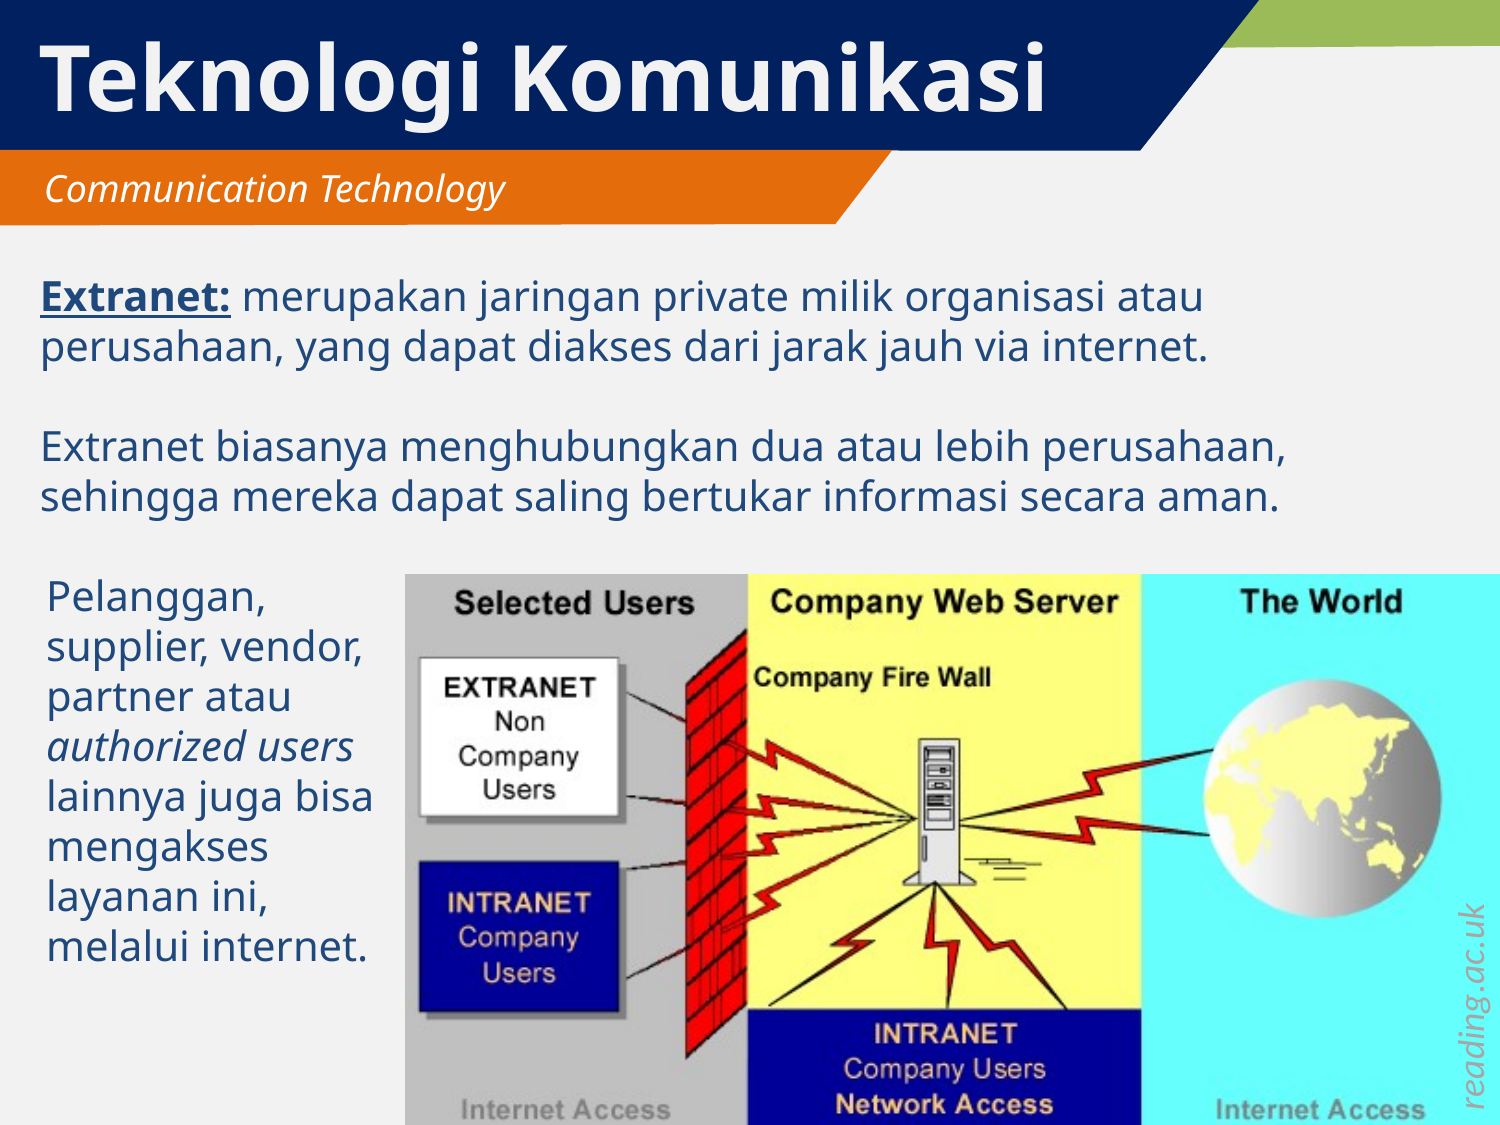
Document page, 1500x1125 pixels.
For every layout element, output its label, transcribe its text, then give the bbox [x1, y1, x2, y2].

text_box Extranet: merupakan jaringan private milik organisasi atau perusahaan, yang dapat diakses dari jarak jauh via internet. Extranet biasanya menghubungkan dua atau lebih perusahaan, sehingga mereka dapat saling bertukar informasi secara aman. [24, 262, 1475, 628]
text_box Pelanggan, supplier, vendor, partner atau authorized users lainnya juga bisa mengakses layanan ini, melalui internet. [31, 562, 406, 978]
picture [405, 574, 1500, 1125]
title Teknologi Komunikasi [0, 0, 1500, 150]
text_box Communication Technology [0, 147, 895, 228]
